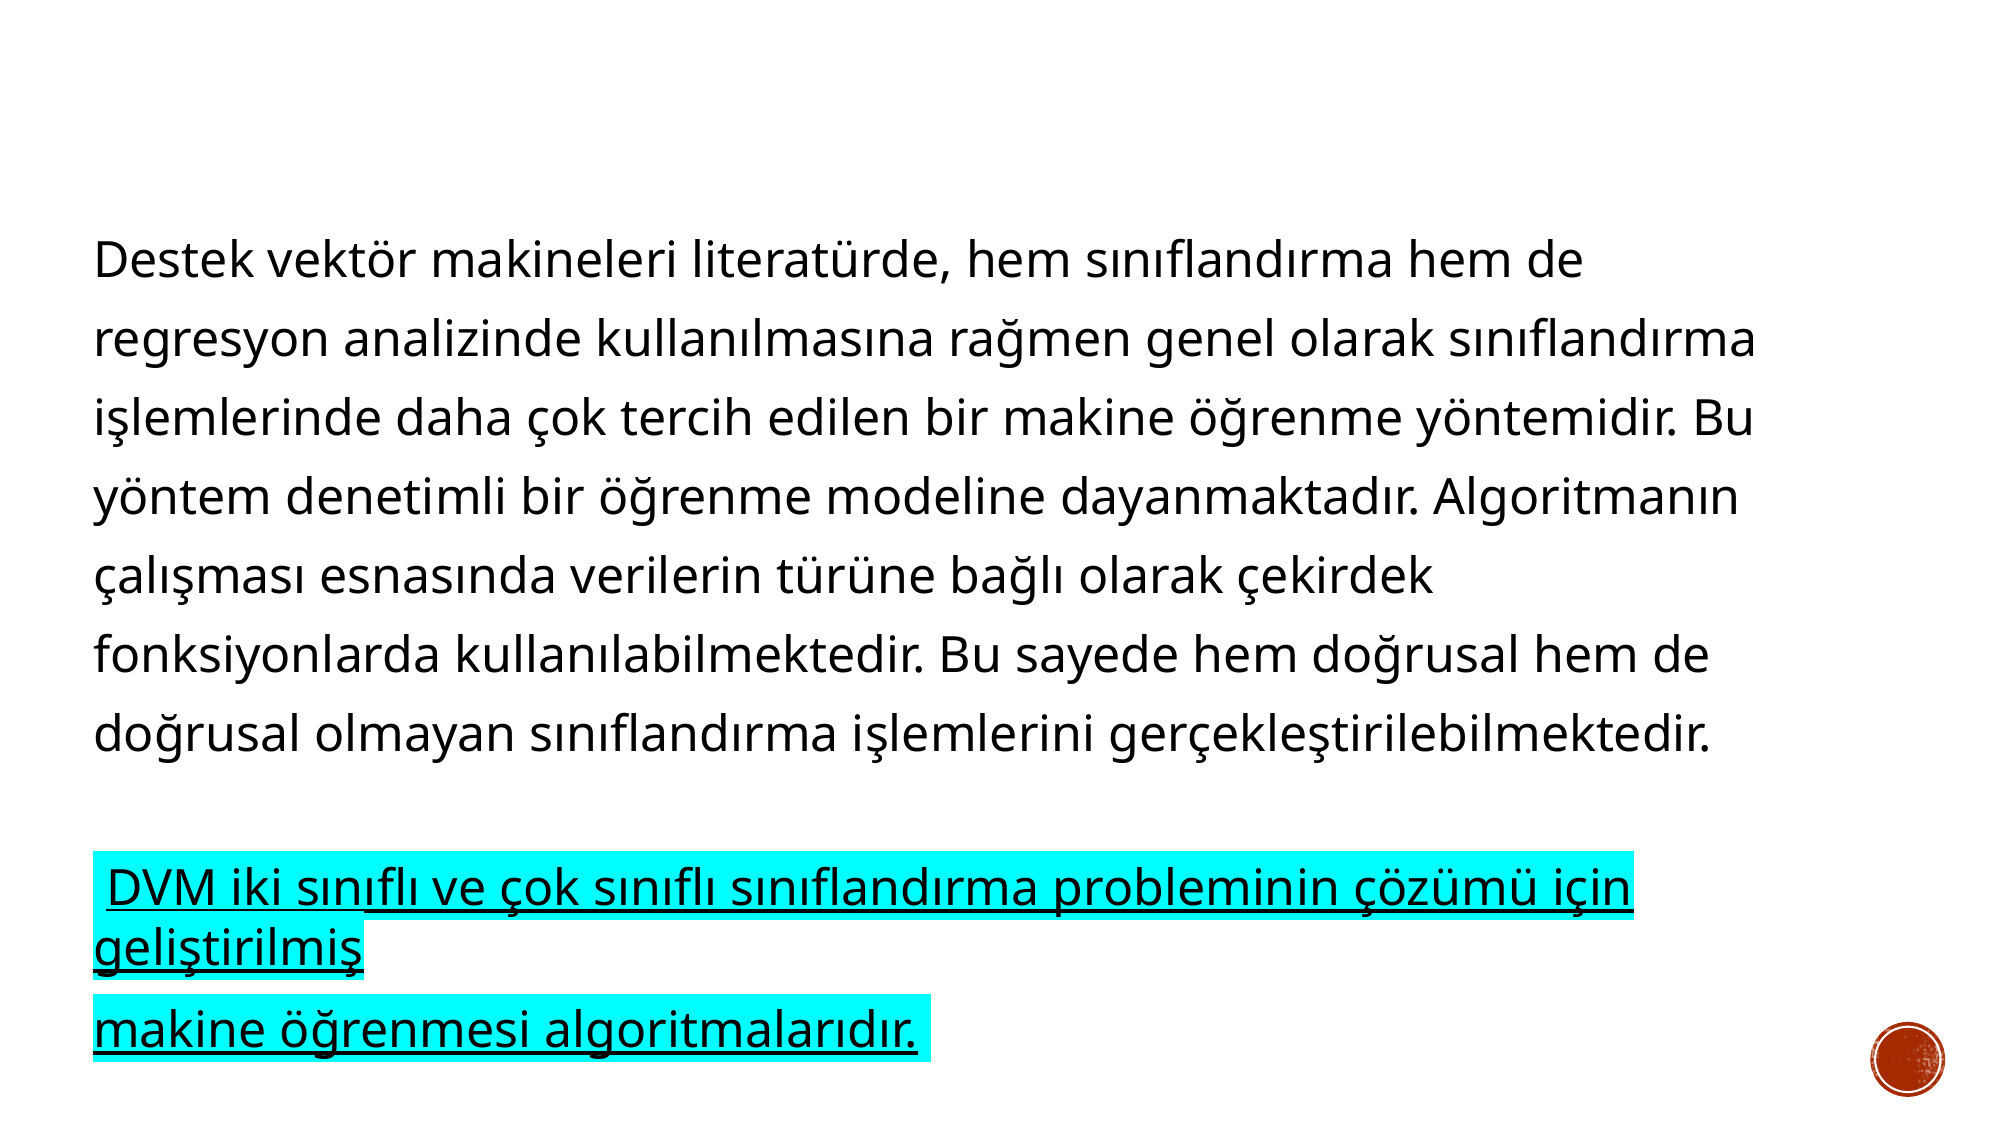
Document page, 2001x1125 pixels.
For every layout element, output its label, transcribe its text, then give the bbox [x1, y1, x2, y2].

list Destek vektör makineleri literatürde, hem sınıflandırma hem de regresyon analizinde kullanılmasına rağmen genel olarak sınıflandırma işlemlerinde daha çok tercih edilen bir makine öğrenme yöntemidir. Bu yöntem denetimli bir öğrenme modeline dayanmaktadır. Algoritmanın çalışması esnasında verilerin türüne bağlı olarak çekirdek fonksiyonlarda kullanılabilmektedir. Bu sayede hem doğrusal hem de doğrusal olmayan sınıflandırma işlemlerini gerçekleştirilebilmektedir. DVM iki sınıflı ve çok sınıflı sınıflandırma probleminin çözümü için geliştirilmiş makine öğrenmesi algoritmalarıdır. [78, 227, 1921, 1039]
